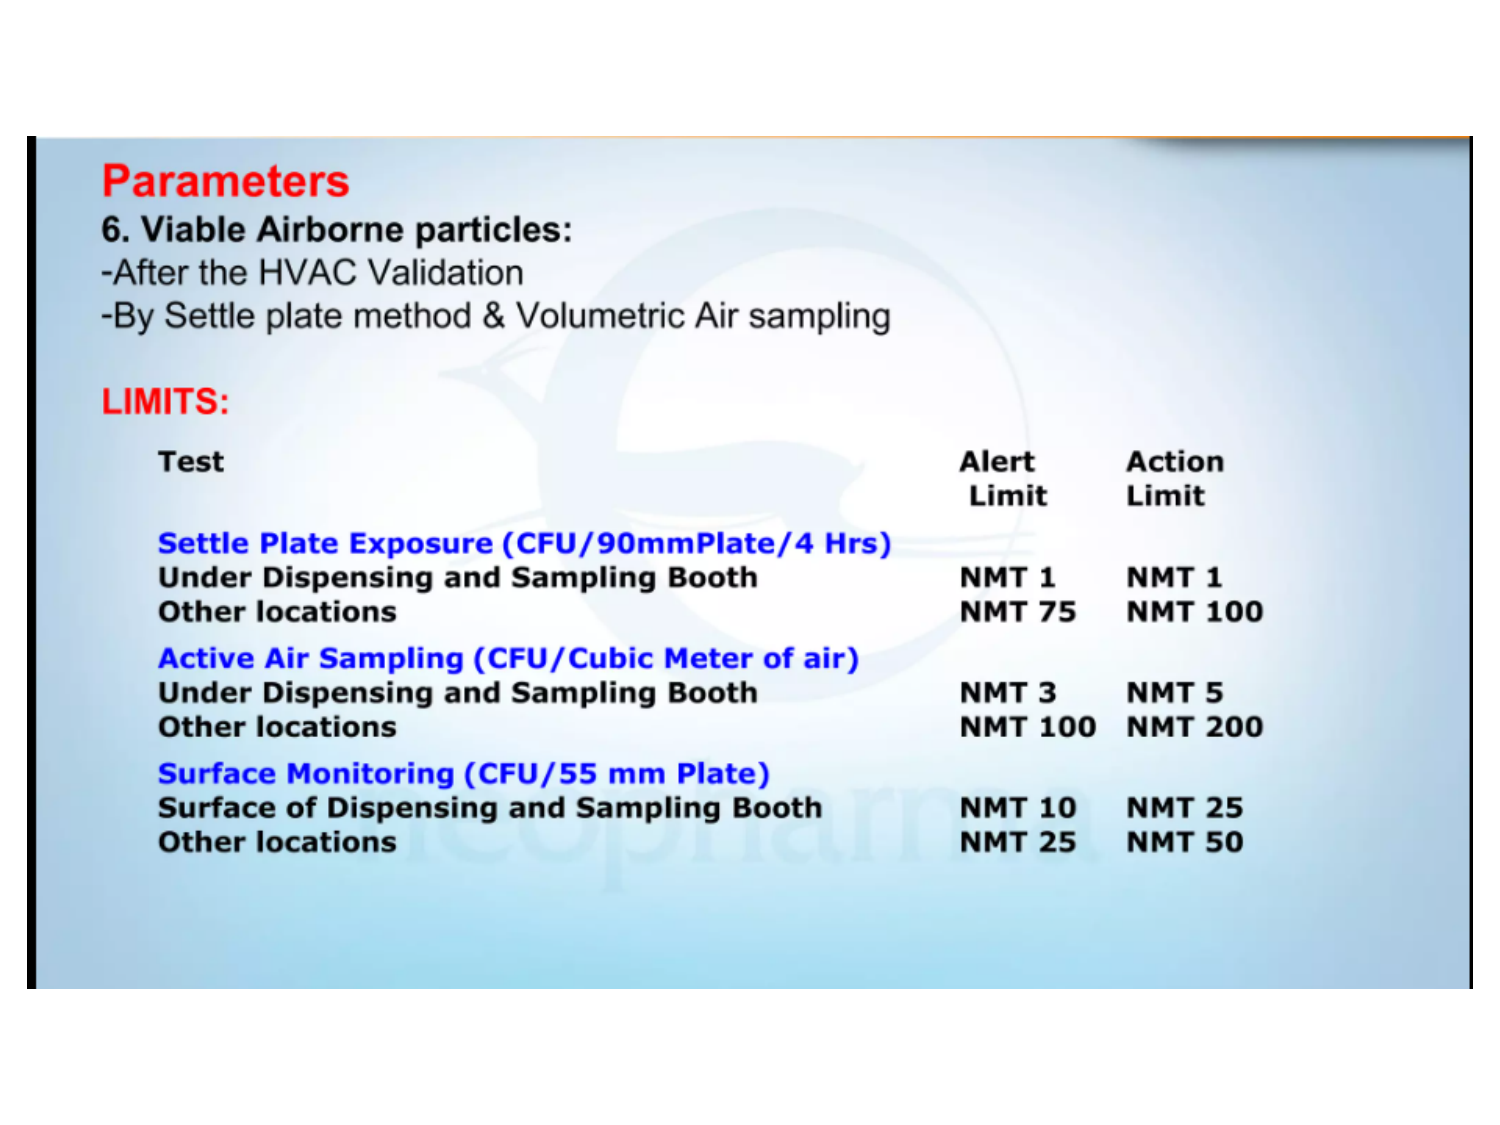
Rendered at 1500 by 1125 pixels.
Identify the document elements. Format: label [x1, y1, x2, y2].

picture [26, 136, 1473, 989]
